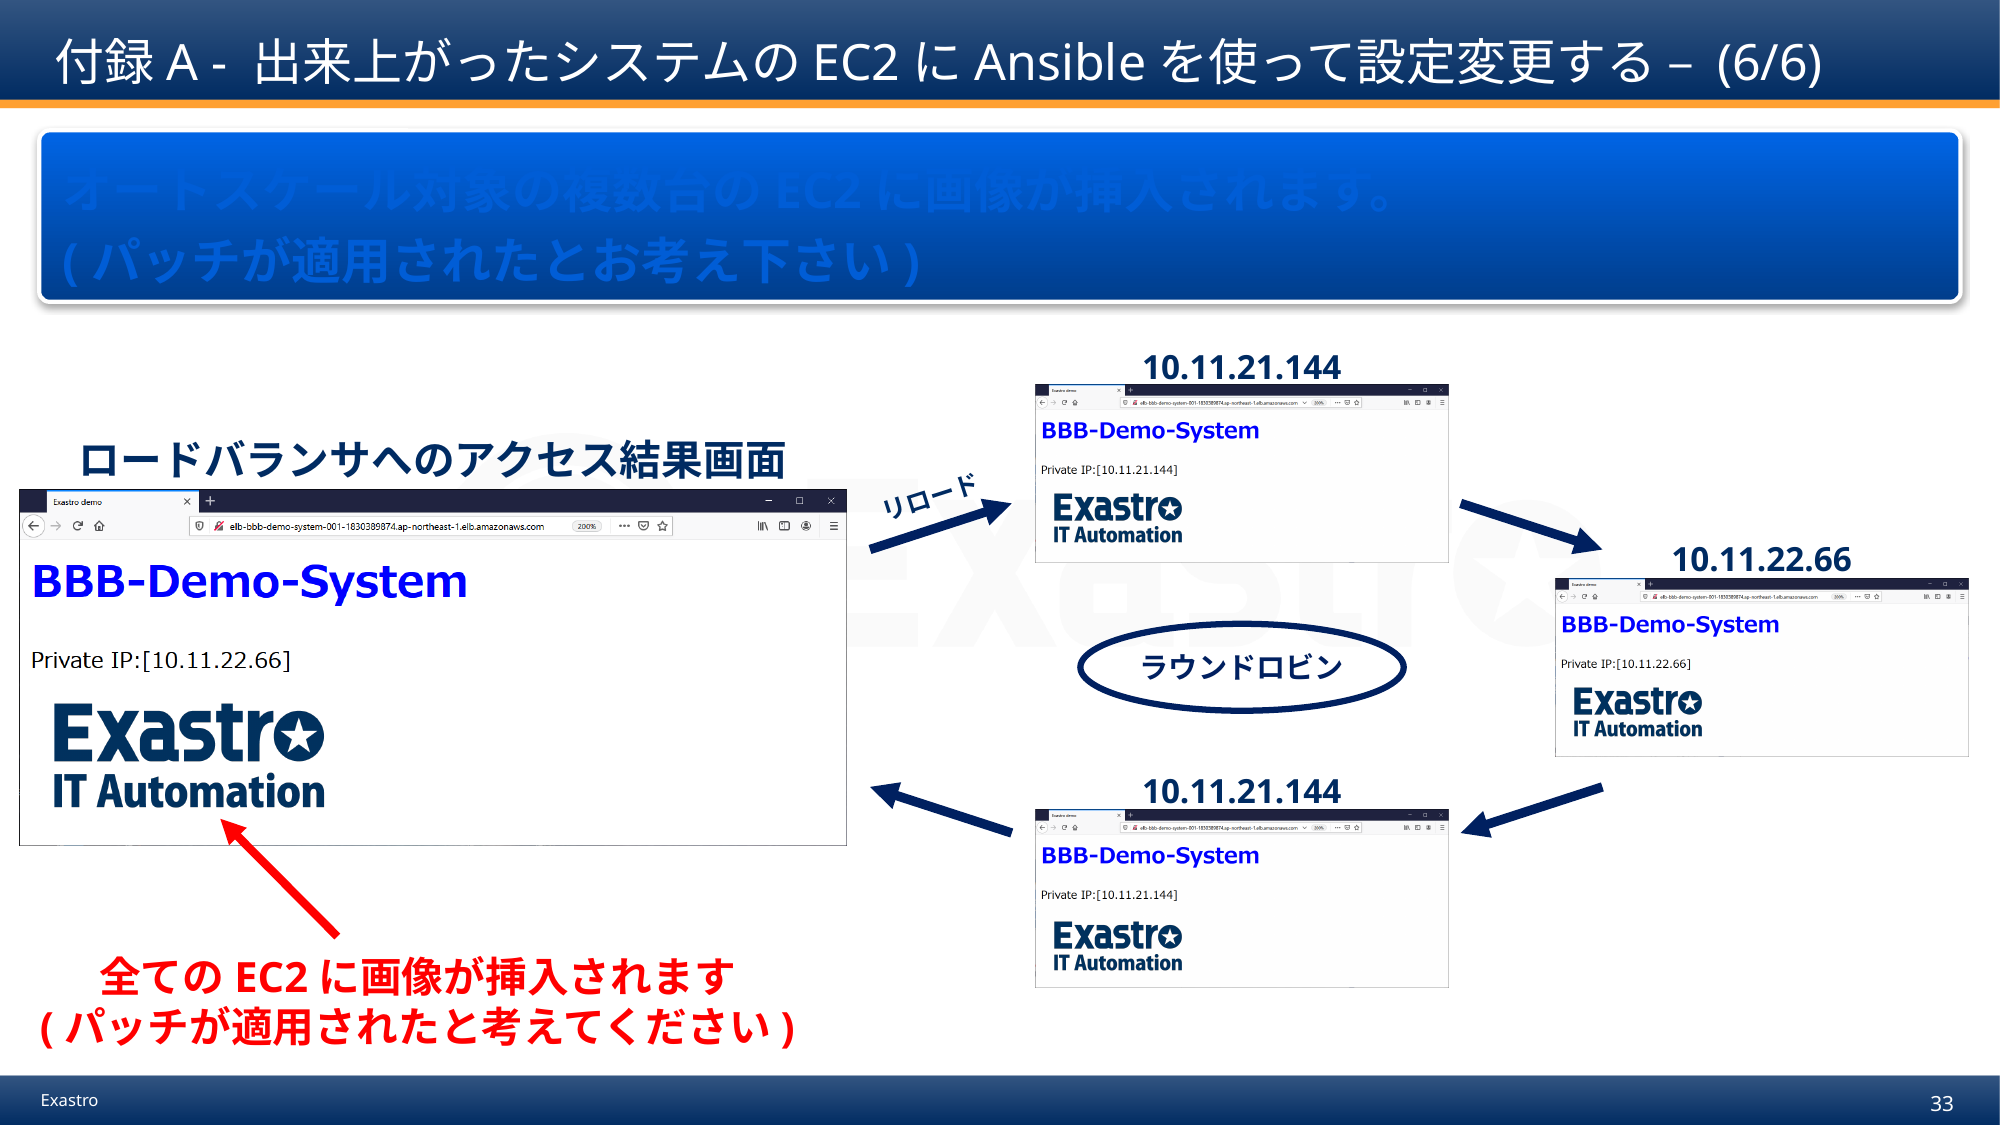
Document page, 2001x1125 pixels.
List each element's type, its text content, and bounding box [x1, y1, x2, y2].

picture [0, 0, 2000, 1125]
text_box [1460, 503, 1603, 550]
text_box オートスケール対象の複数台のEC2に画像が挿入されます。 (パッチが適用されたとお考え下さい) [39, 130, 1961, 302]
text_box 10.11.22.66 [1656, 530, 1867, 576]
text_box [869, 503, 1012, 550]
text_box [869, 786, 1012, 834]
text_box [1080, 623, 1404, 711]
text_box 10.11.21.144 [1127, 338, 1357, 382]
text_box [1460, 786, 1603, 834]
title 付録A - 出来上がったシステムのEC2にAnsibleを使って設定変更する – (6/6) [39, 18, 1961, 96]
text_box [220, 818, 338, 937]
text_box 全てのEC2に画像が挿入されます (パッチが適用されたと考えてください) [25, 943, 810, 1059]
text_box ラウンドロビン [1124, 642, 1360, 692]
text_box ロードバランサへのアクセス結果画面 [64, 426, 802, 487]
text_box リロード [861, 455, 999, 506]
text_box 10.11.21.144 [1127, 763, 1357, 807]
